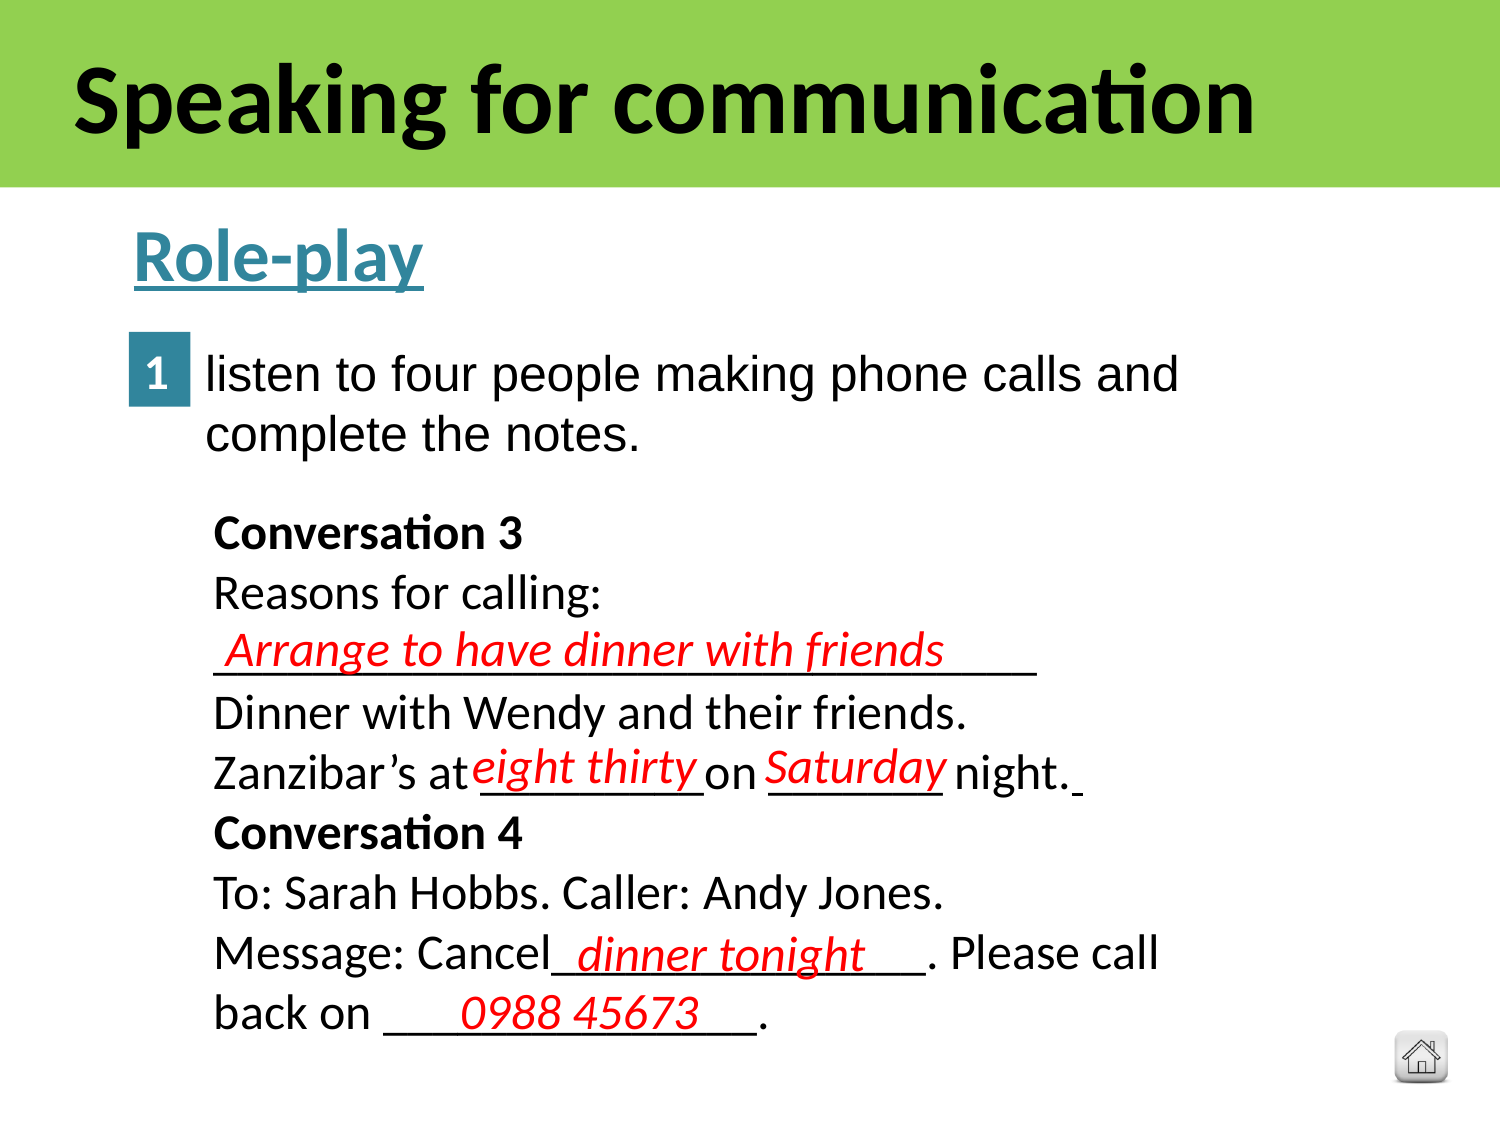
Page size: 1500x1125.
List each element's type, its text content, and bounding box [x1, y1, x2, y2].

text_box Speaking for communication [0, 0, 1500, 190]
text_box Arrange to have dinner with friends [210, 609, 1008, 685]
text_box Saturday [750, 726, 1032, 802]
text_box Conversation 3 Reasons for calling: _________________________________ Dinner with Wendy and their friends. Zanzibar’s at _________on _______ night. Conversation 4 To: Sarah Hobbs. Caller: Andy Jones. Message: Cancel_______________. Please call back on _______________. [199, 492, 1184, 1125]
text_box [128, 331, 1348, 471]
picture [1382, 1019, 1460, 1097]
text_box dinner tonight [562, 913, 903, 989]
text_box Role-play [118, 199, 439, 304]
text_box 0988 45673 [445, 972, 715, 1048]
text_box eight thirty [457, 726, 739, 802]
